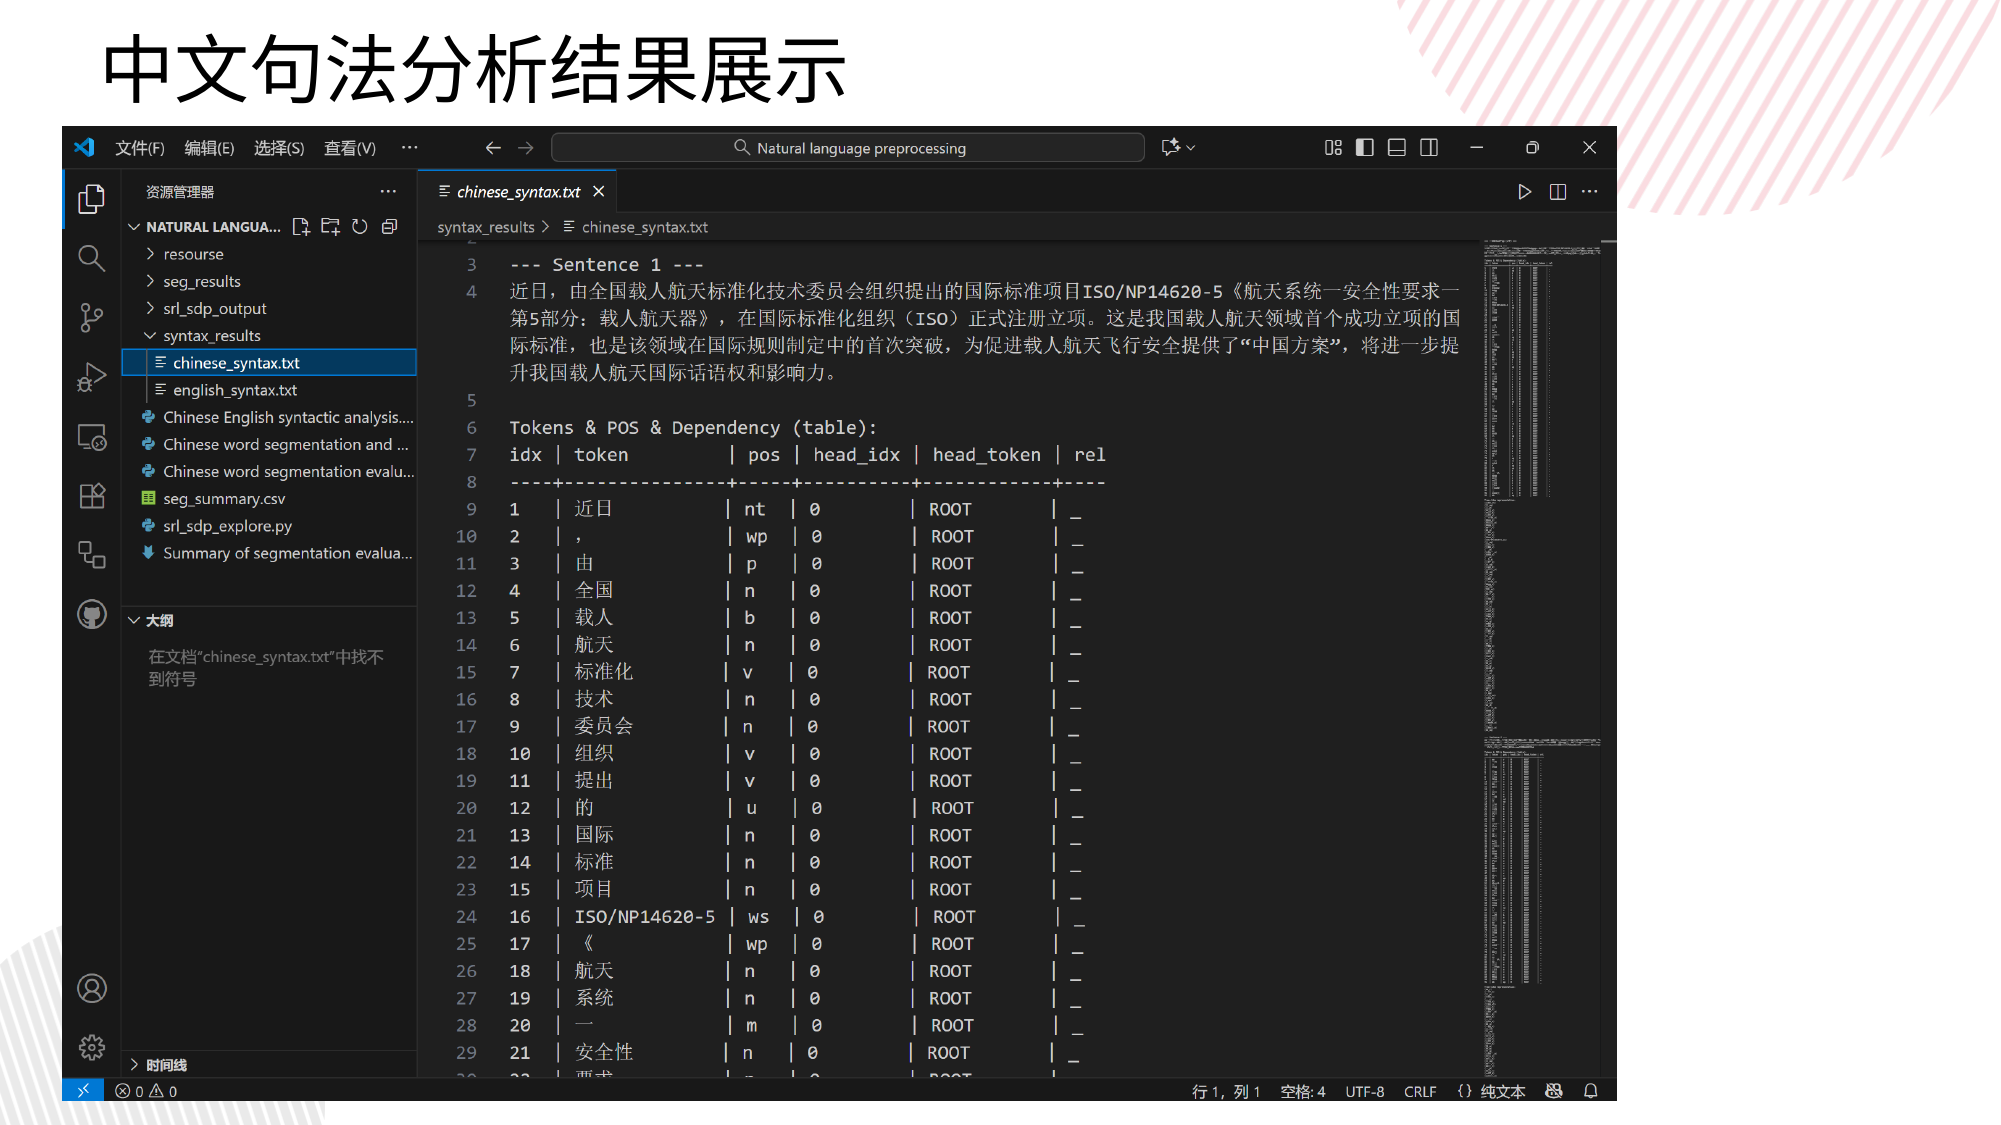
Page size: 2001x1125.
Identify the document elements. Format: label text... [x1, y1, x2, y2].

title 中文句法分析结果展示 [99, 12, 1900, 113]
picture [61, 125, 1617, 1102]
